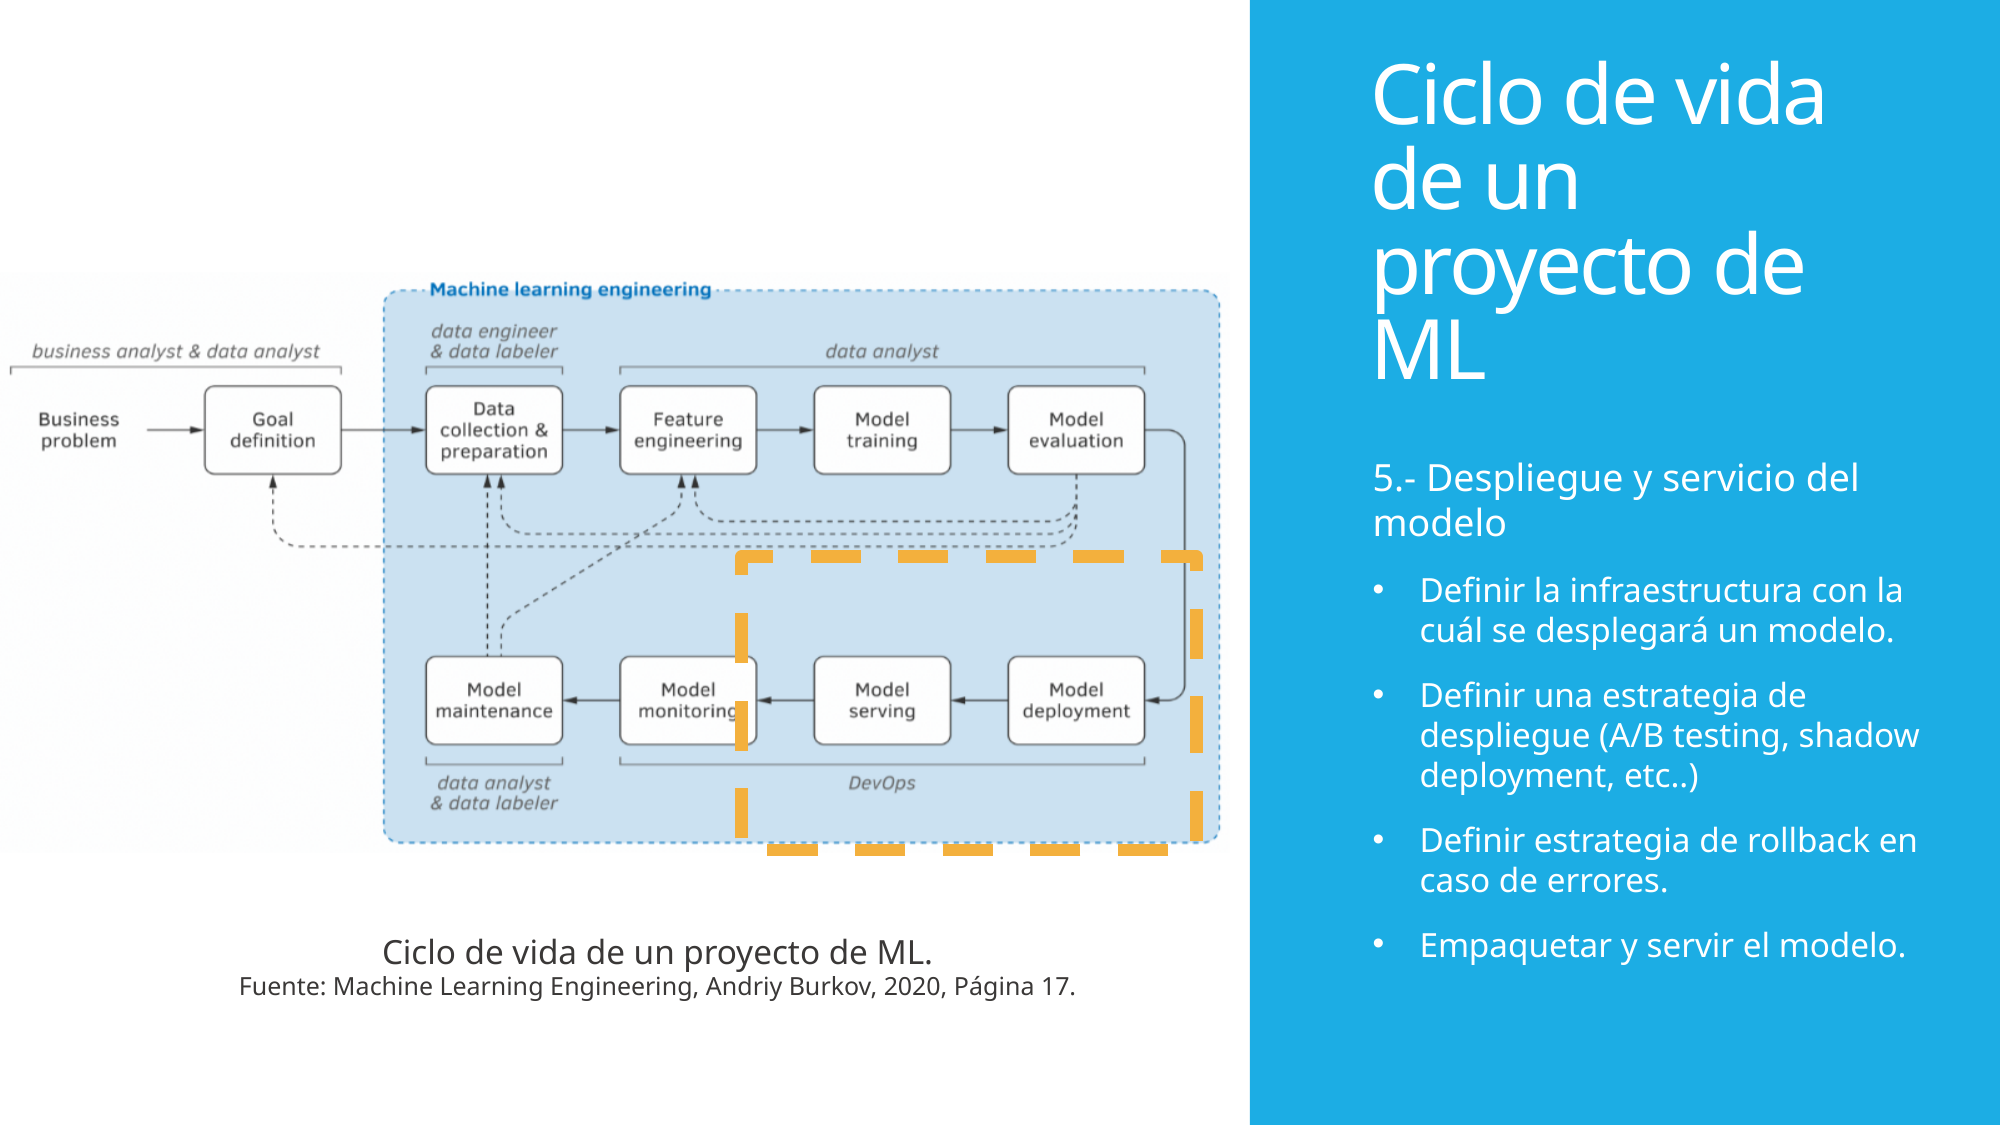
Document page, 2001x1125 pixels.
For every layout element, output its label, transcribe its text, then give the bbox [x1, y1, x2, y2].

title Ciclo de vida de un proyecto de ML [1355, 88, 1911, 404]
list 5.- Despliegue y servicio del modelo Definir la infraestructura con la cuál se desplegará un modelo. Definir una estrategia de despliegue (A/B testing, shadow deployment, etc..) Definir estrategia de rollback en caso de errores. Empaquetar y servir el modelo. [1357, 446, 1957, 960]
picture [0, 271, 1230, 853]
text_box Ciclo de vida de un proyecto de ML. Fuente: Machine Learning Engineering, Andriy Burkov, 2020, Página 17. [43, 922, 1273, 1009]
